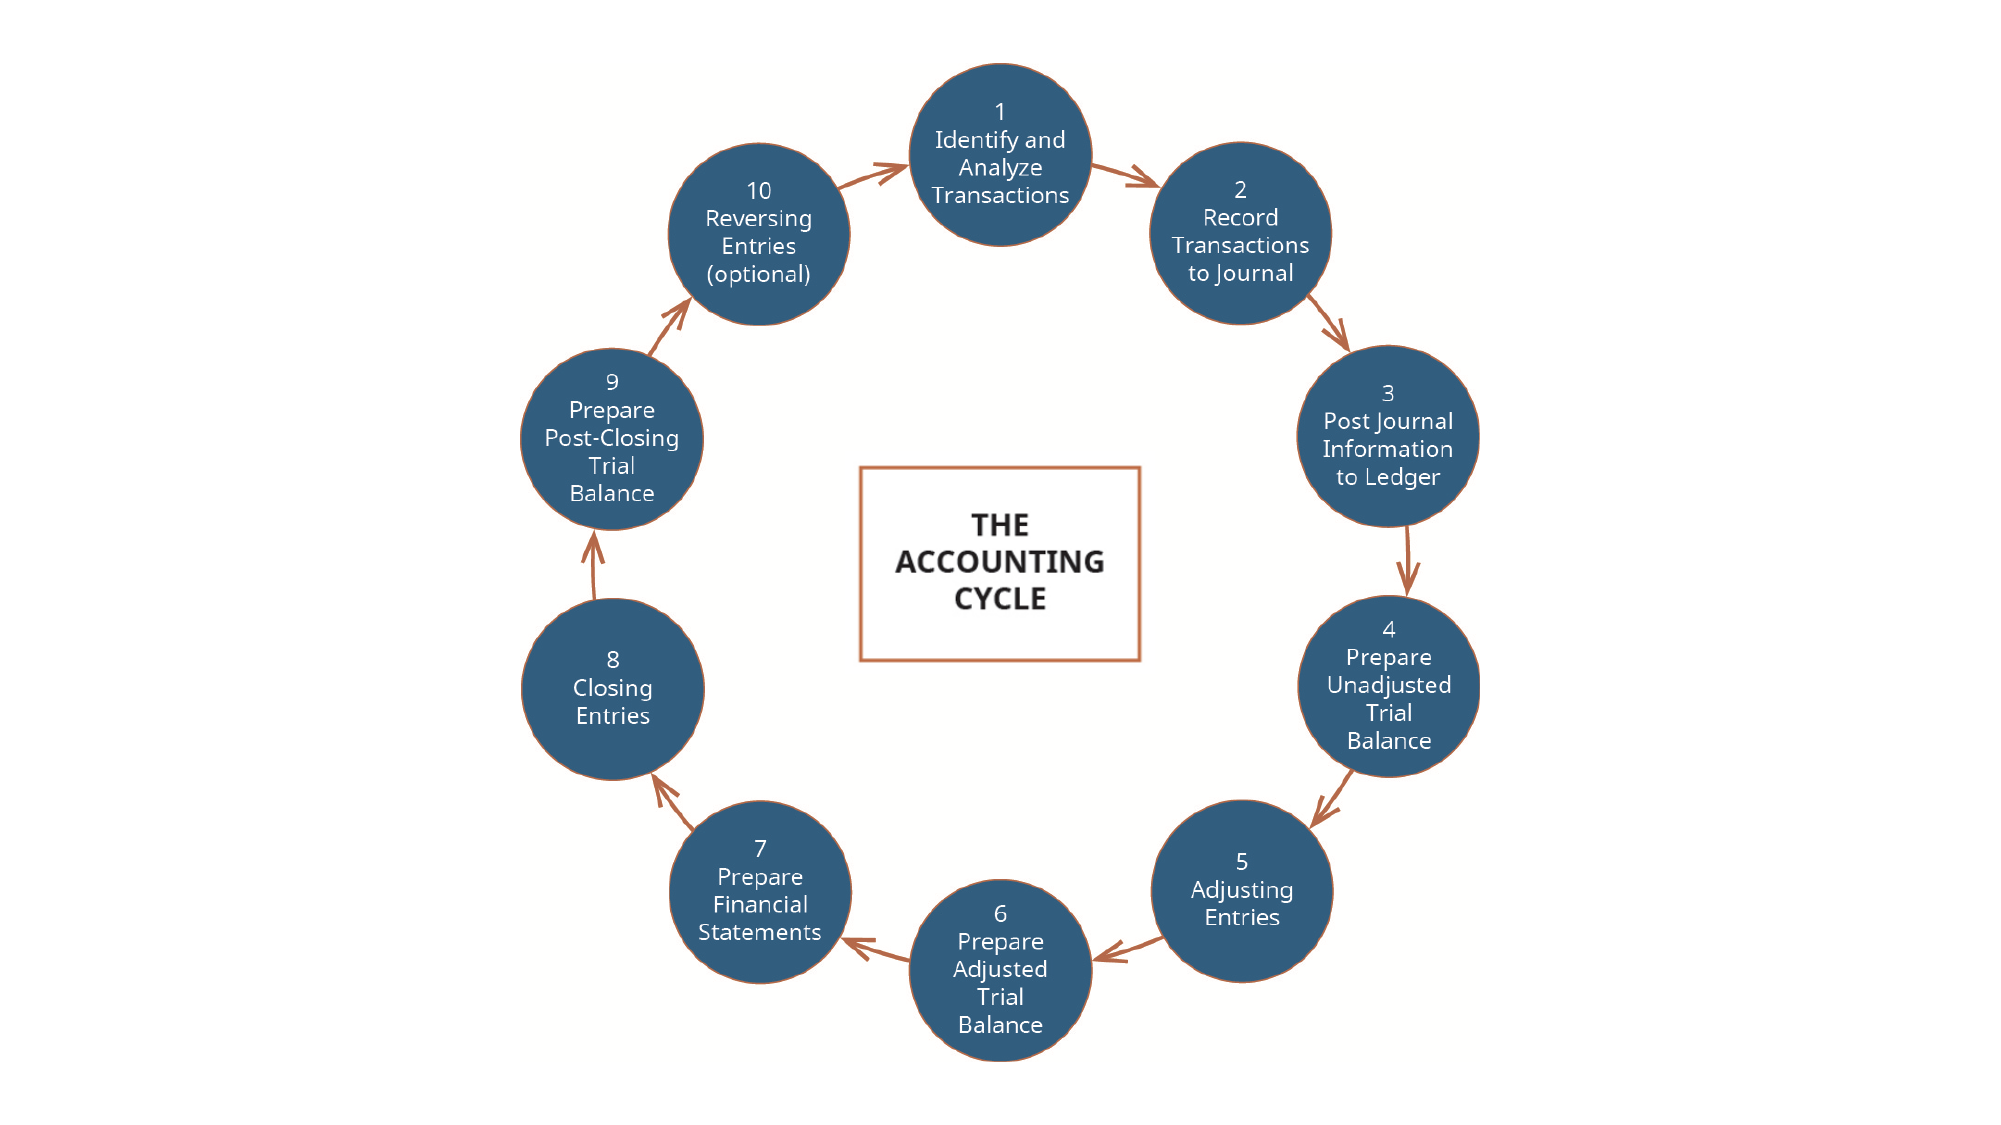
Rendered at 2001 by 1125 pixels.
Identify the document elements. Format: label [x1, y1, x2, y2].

text_box [520, 63, 1480, 1062]
